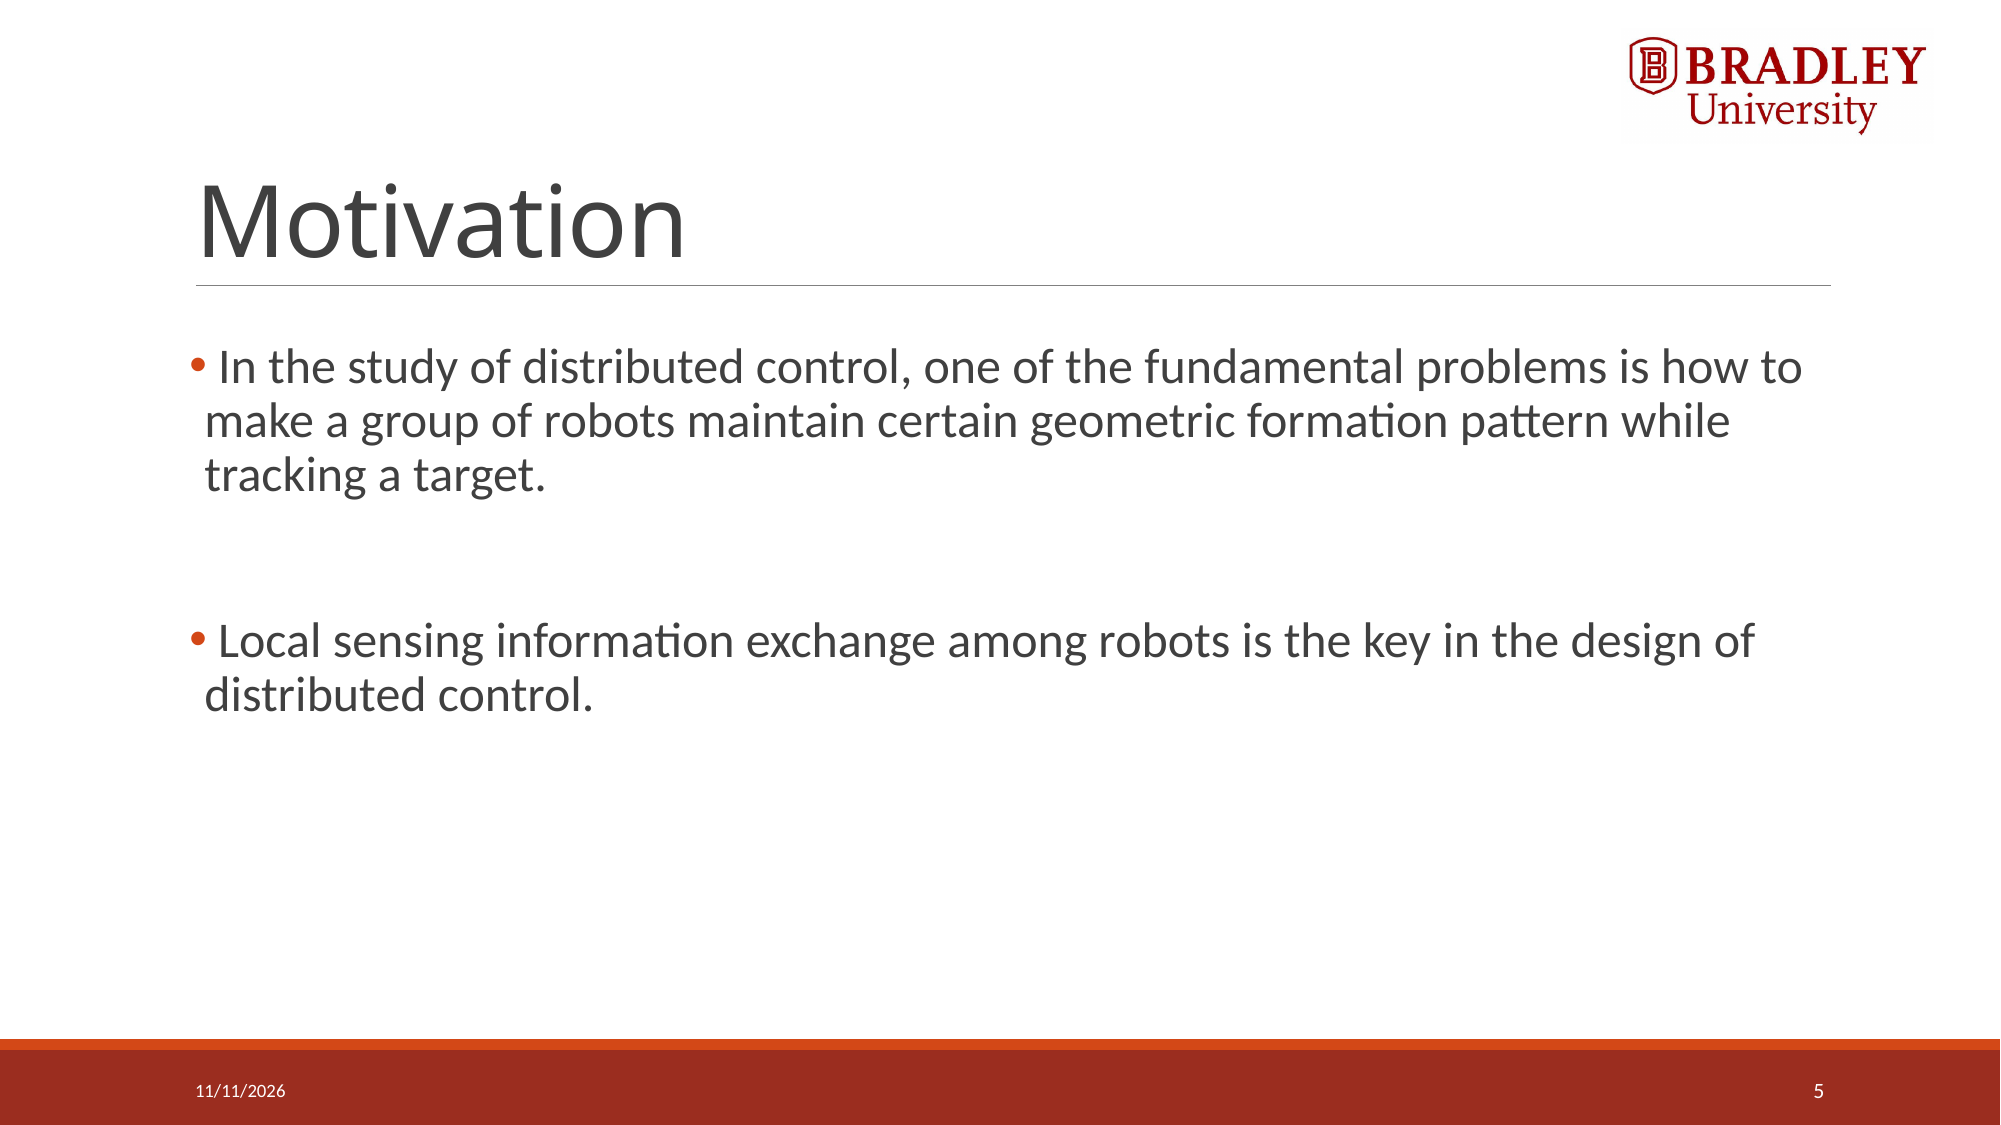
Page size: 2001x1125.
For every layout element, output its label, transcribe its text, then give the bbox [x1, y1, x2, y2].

slide_number 5 [1624, 1059, 1840, 1120]
picture [1621, 27, 1935, 144]
title Motivation [180, 47, 1830, 285]
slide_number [180, 1059, 586, 1120]
list In the study of distributed control, one of the fundamental problems is how to make a group of robots maintain certain geometric formation pattern while tracking a target. Local sensing information exchange among robots is the key in the design of distributed control. [189, 332, 1840, 948]
